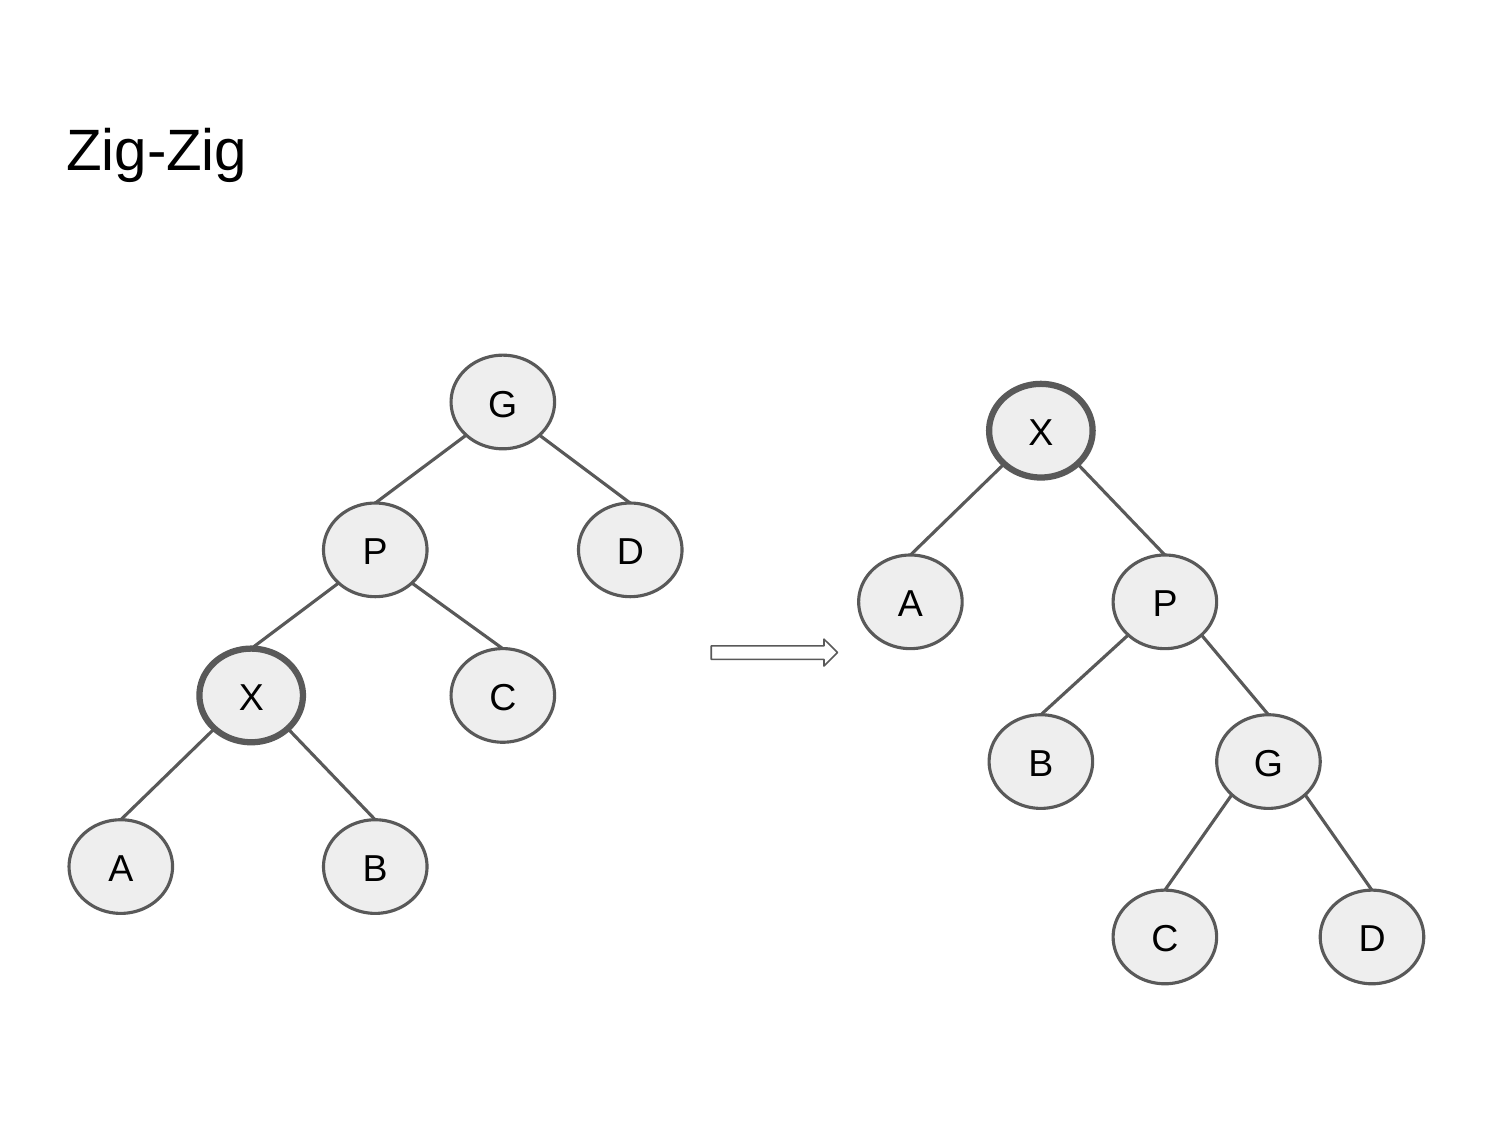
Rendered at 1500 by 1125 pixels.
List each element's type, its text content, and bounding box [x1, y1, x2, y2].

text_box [120, 728, 215, 820]
title Zig-Zig [51, 97, 1449, 223]
text_box D [1320, 890, 1424, 984]
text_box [1077, 463, 1166, 556]
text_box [539, 434, 631, 504]
text_box C [1113, 890, 1217, 984]
text_box X [199, 648, 303, 743]
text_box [1201, 634, 1269, 715]
text_box P [323, 503, 428, 597]
text_box D [578, 503, 683, 597]
text_box G [1216, 714, 1321, 809]
text_box A [858, 555, 963, 649]
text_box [910, 463, 1005, 556]
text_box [1304, 794, 1373, 891]
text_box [411, 582, 504, 649]
text_box G [451, 355, 555, 449]
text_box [287, 728, 376, 820]
text_box [711, 639, 838, 667]
text_box P [1113, 555, 1217, 649]
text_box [250, 582, 339, 649]
text_box X [989, 383, 1093, 478]
text_box C [451, 648, 555, 743]
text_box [1164, 794, 1233, 891]
text_box B [989, 715, 1093, 809]
text_box A [69, 820, 173, 914]
text_box B [323, 819, 428, 914]
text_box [1040, 634, 1129, 715]
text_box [374, 434, 467, 504]
